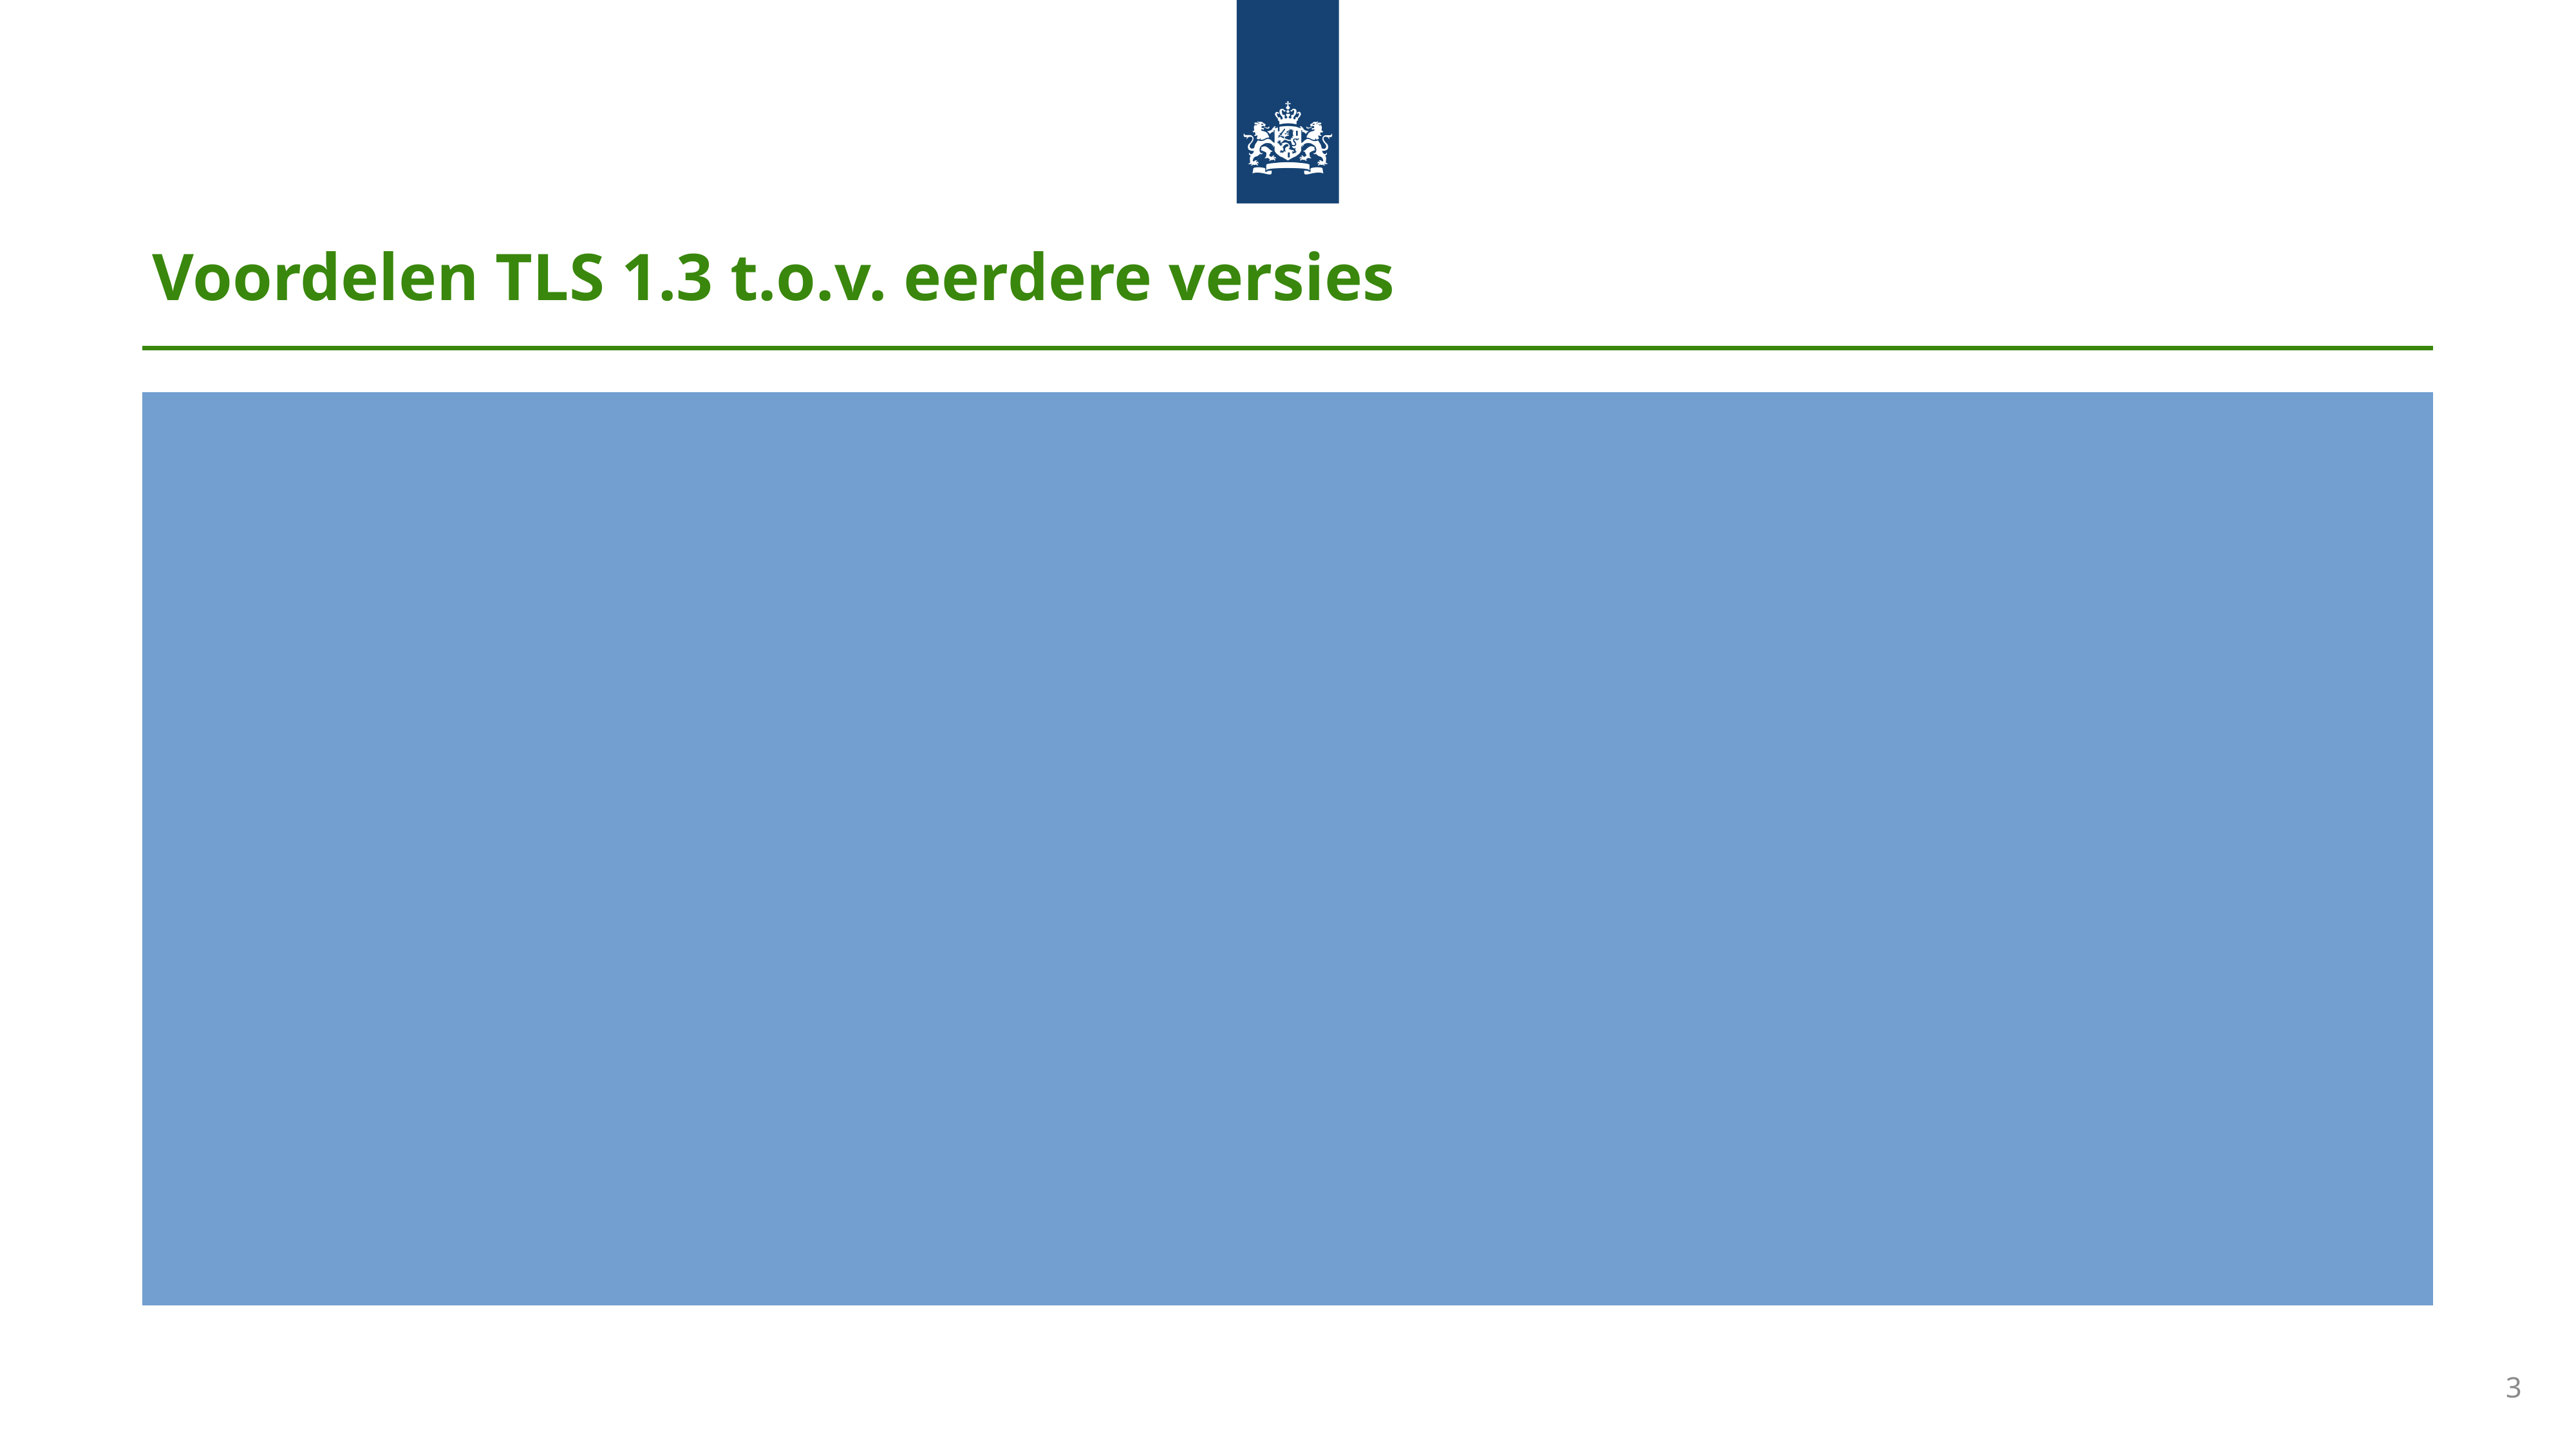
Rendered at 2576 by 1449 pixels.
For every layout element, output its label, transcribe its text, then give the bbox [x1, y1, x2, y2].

picture [1236, 0, 1339, 182]
slide_number 3 [2367, 1350, 2532, 1428]
title Voordelen TLS 1.3 t.o.v. eerdere versies [142, 182, 2434, 319]
